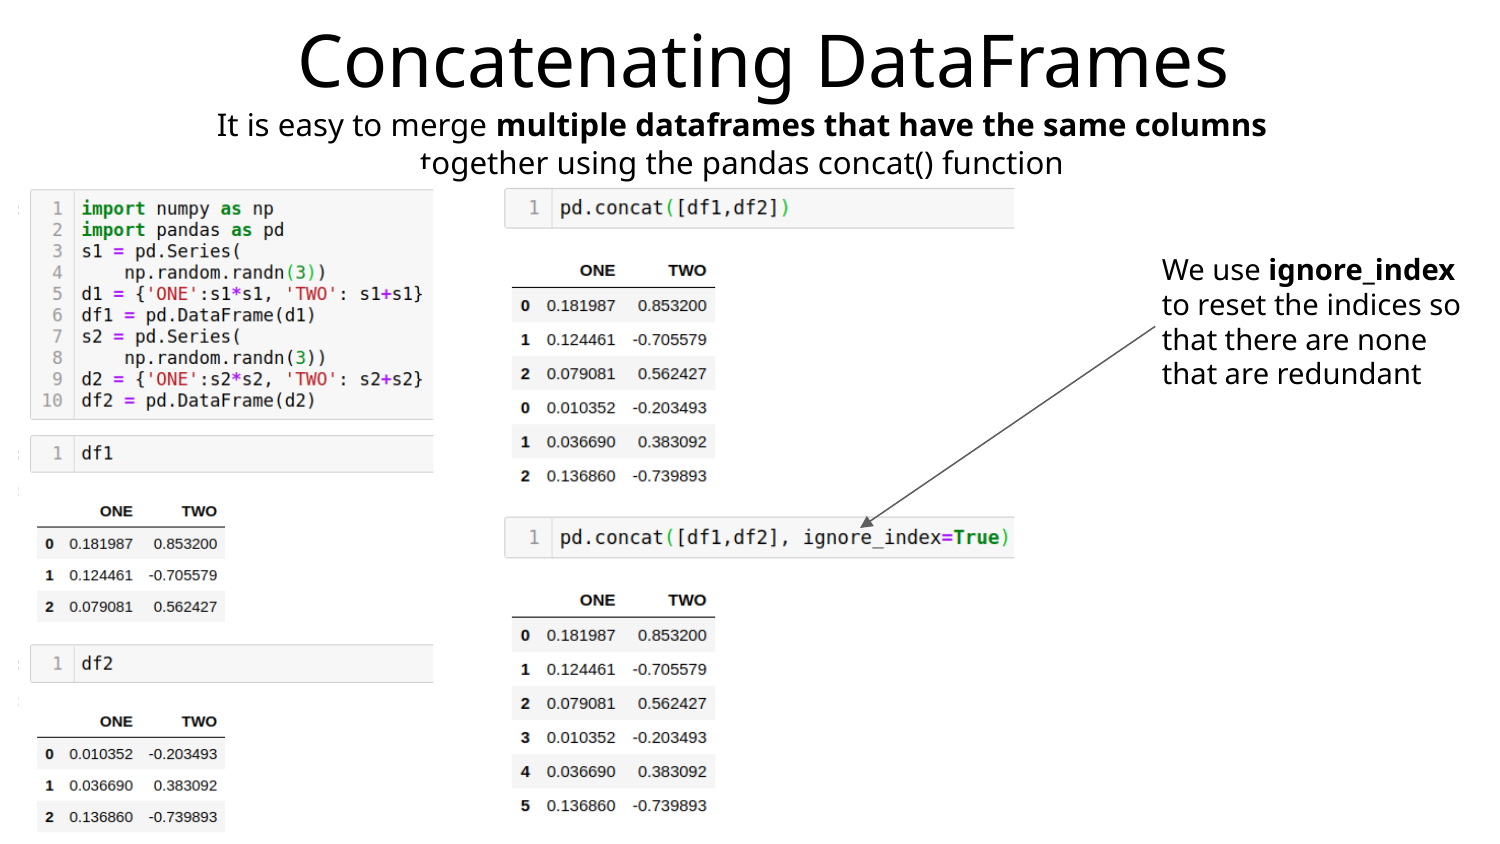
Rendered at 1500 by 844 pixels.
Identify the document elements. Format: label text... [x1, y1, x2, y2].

text_box We use ignore_index to reset the indices so that there are none that are redundant [1146, 235, 1489, 327]
title Concatenating DataFrames [123, 0, 1404, 152]
picture [499, 181, 1015, 827]
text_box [859, 326, 1156, 529]
text_box It is easy to merge multiple dataframes that have the same columns together using the pandas concat() function [206, 100, 1278, 186]
picture [18, 169, 434, 840]
